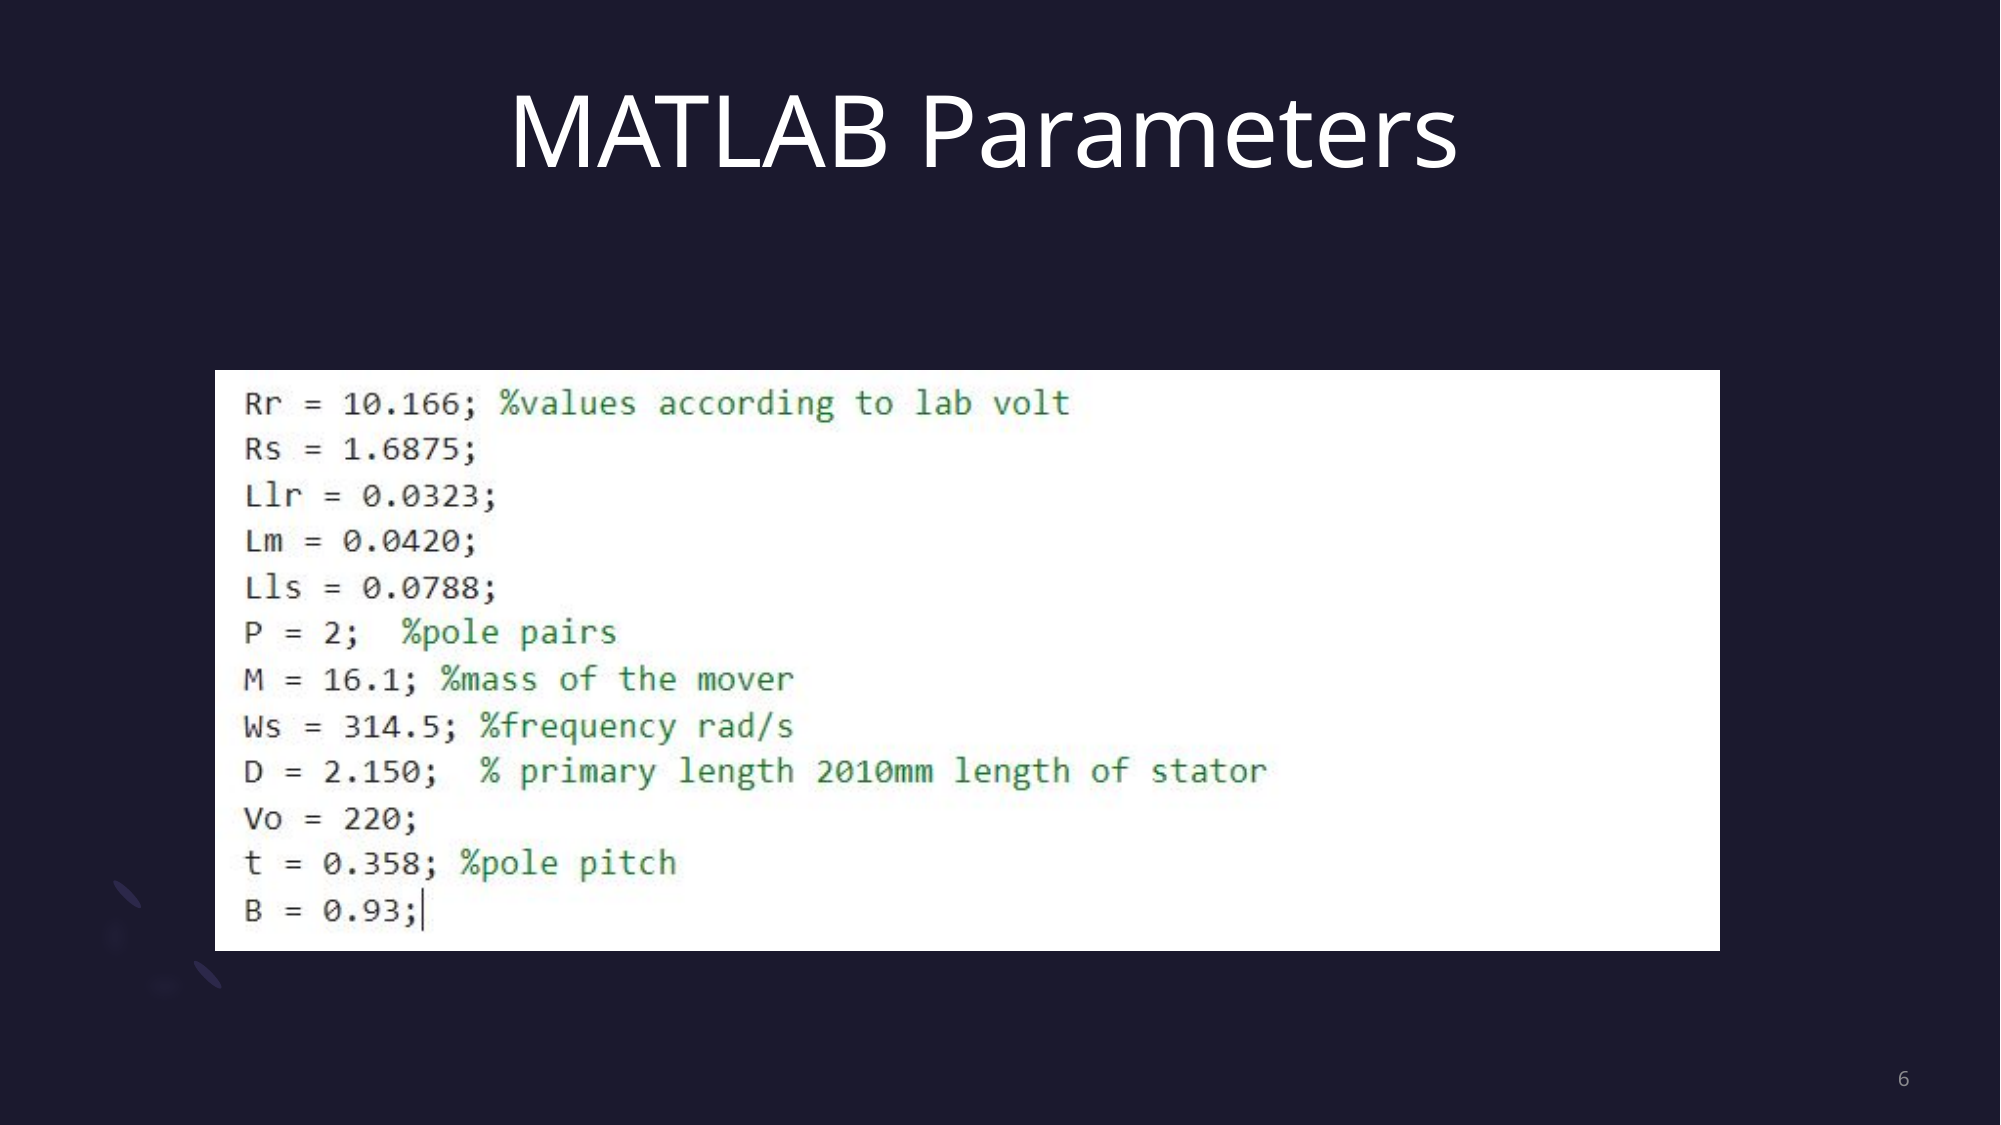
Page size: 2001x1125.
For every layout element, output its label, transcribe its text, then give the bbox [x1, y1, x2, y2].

title MATLAB Parameters [74, 81, 1894, 300]
slide_number 6 [1632, 1067, 1910, 1093]
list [215, 370, 1720, 951]
